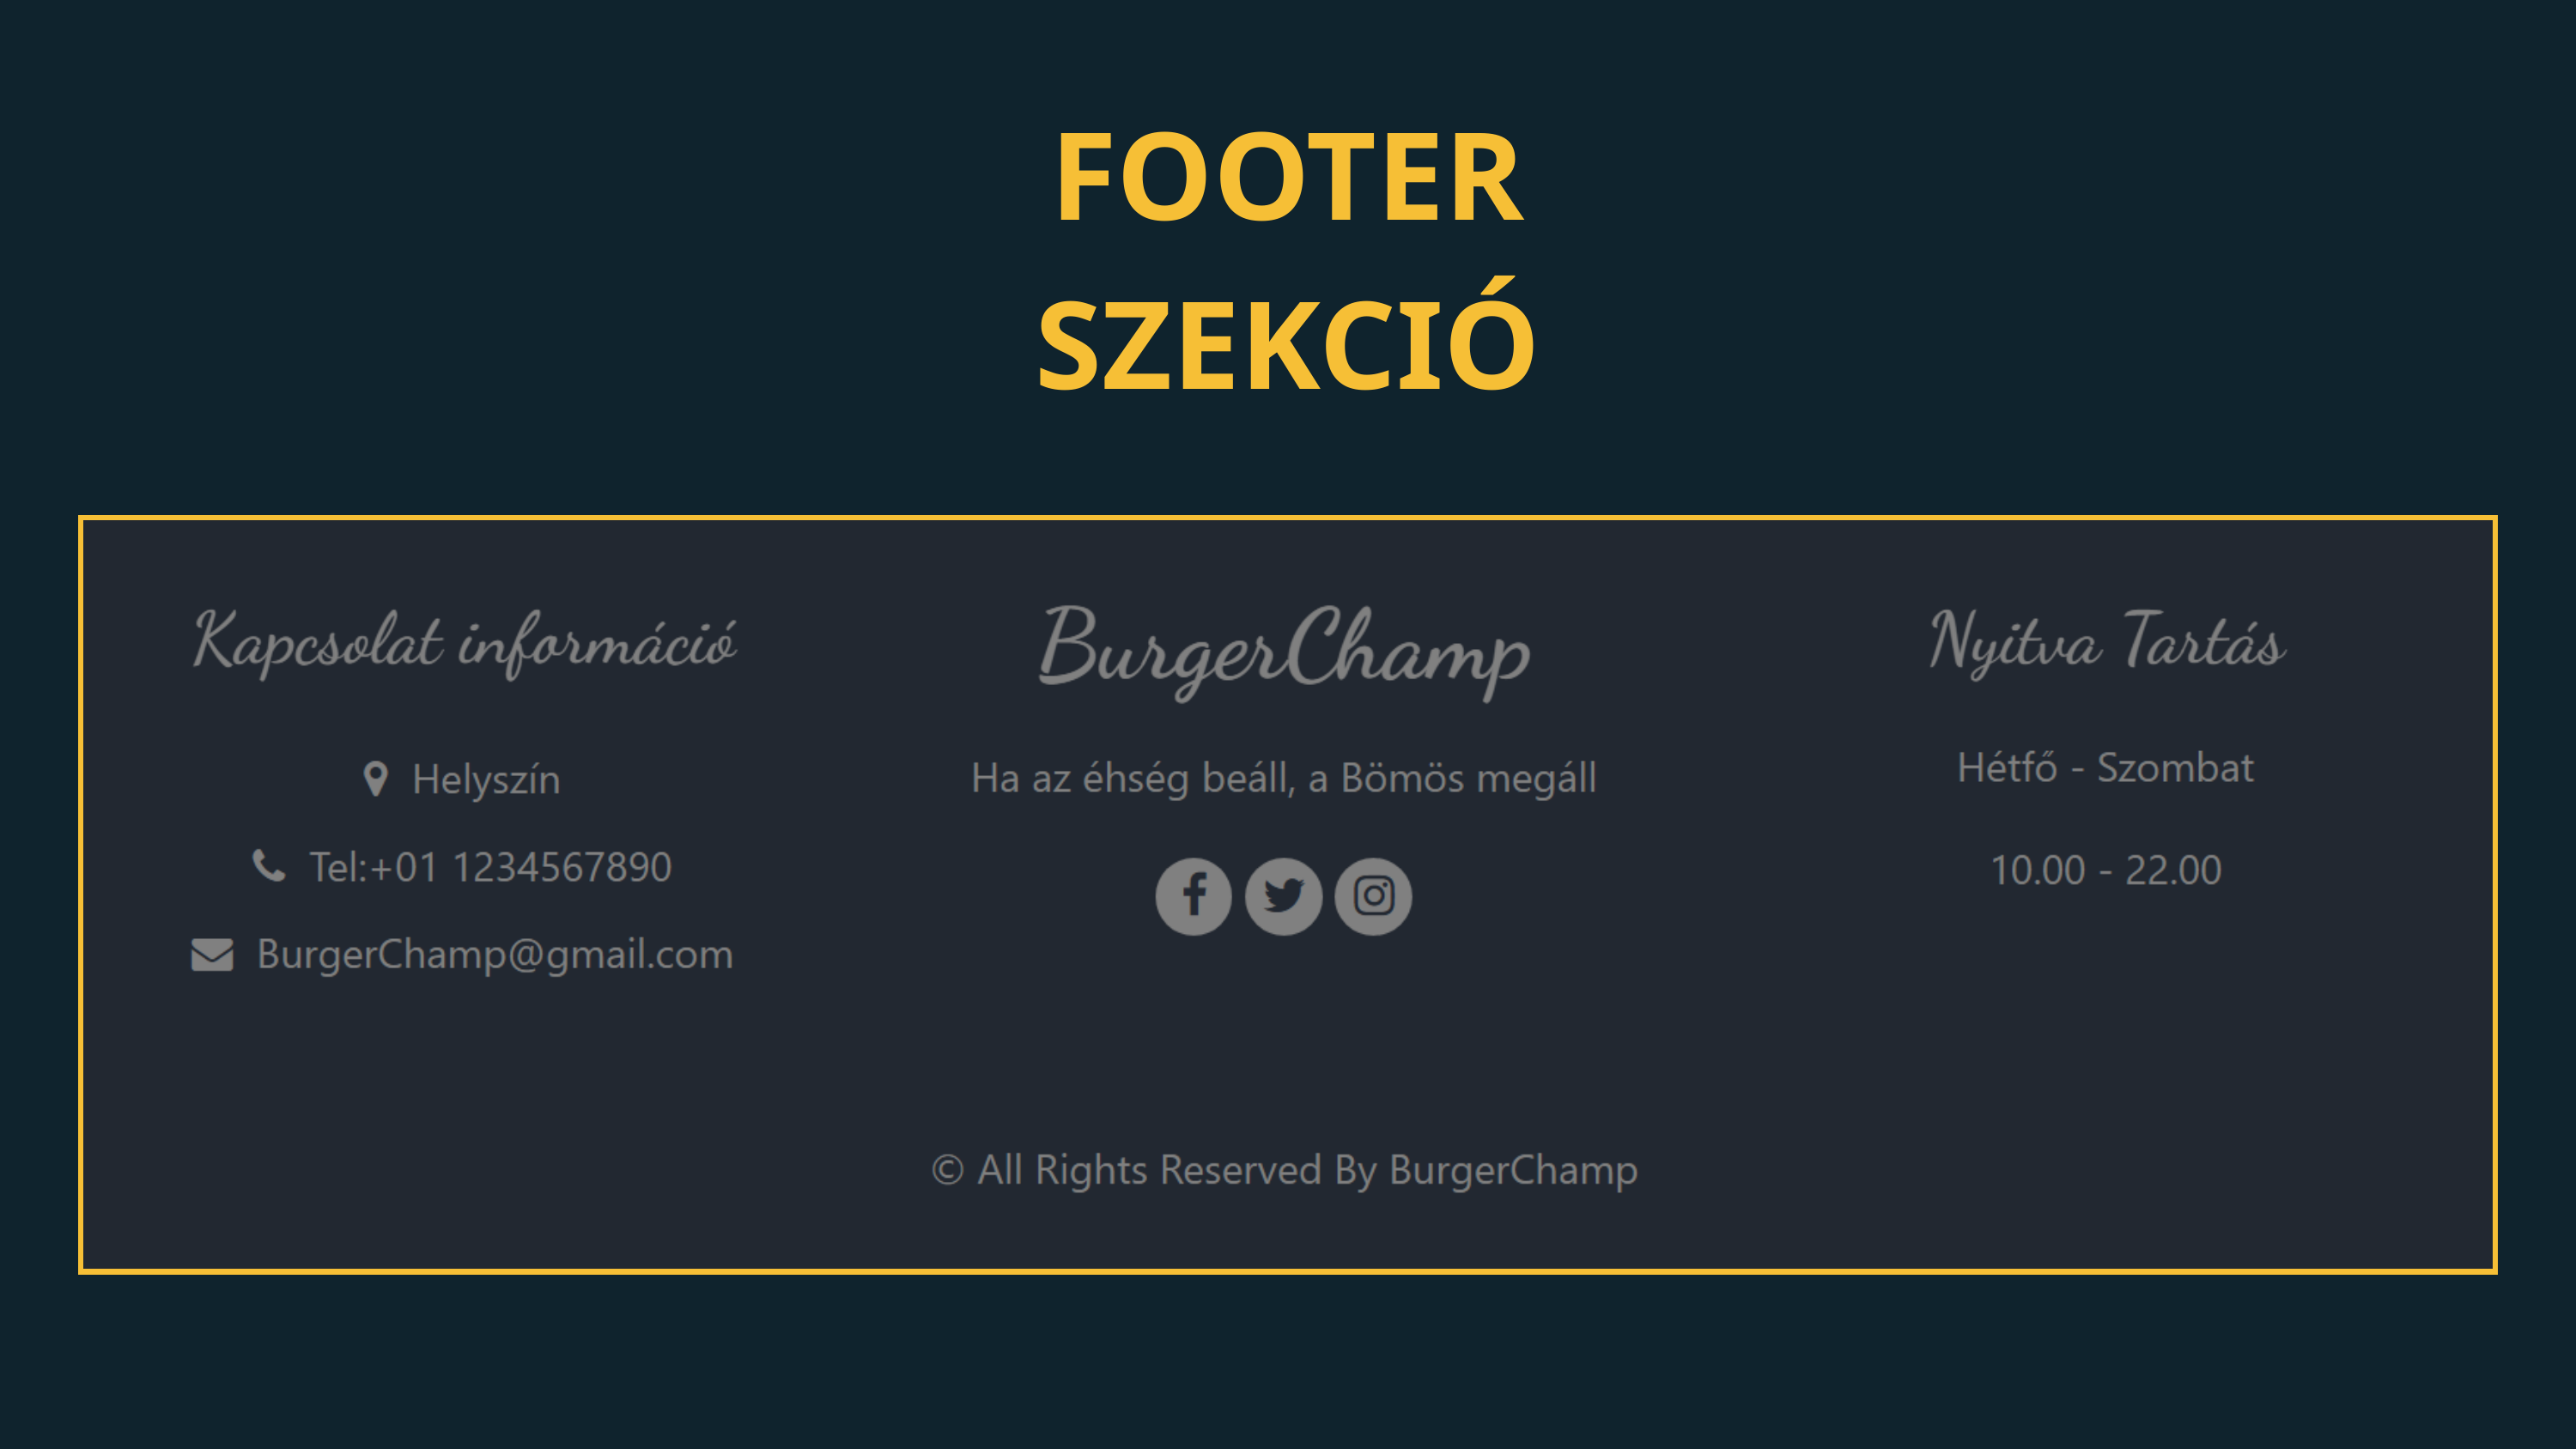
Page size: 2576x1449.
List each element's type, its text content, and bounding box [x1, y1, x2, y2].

text_box FOOTER SZEKCIÓ [861, 74, 1715, 414]
text_box [81, 518, 2495, 1272]
